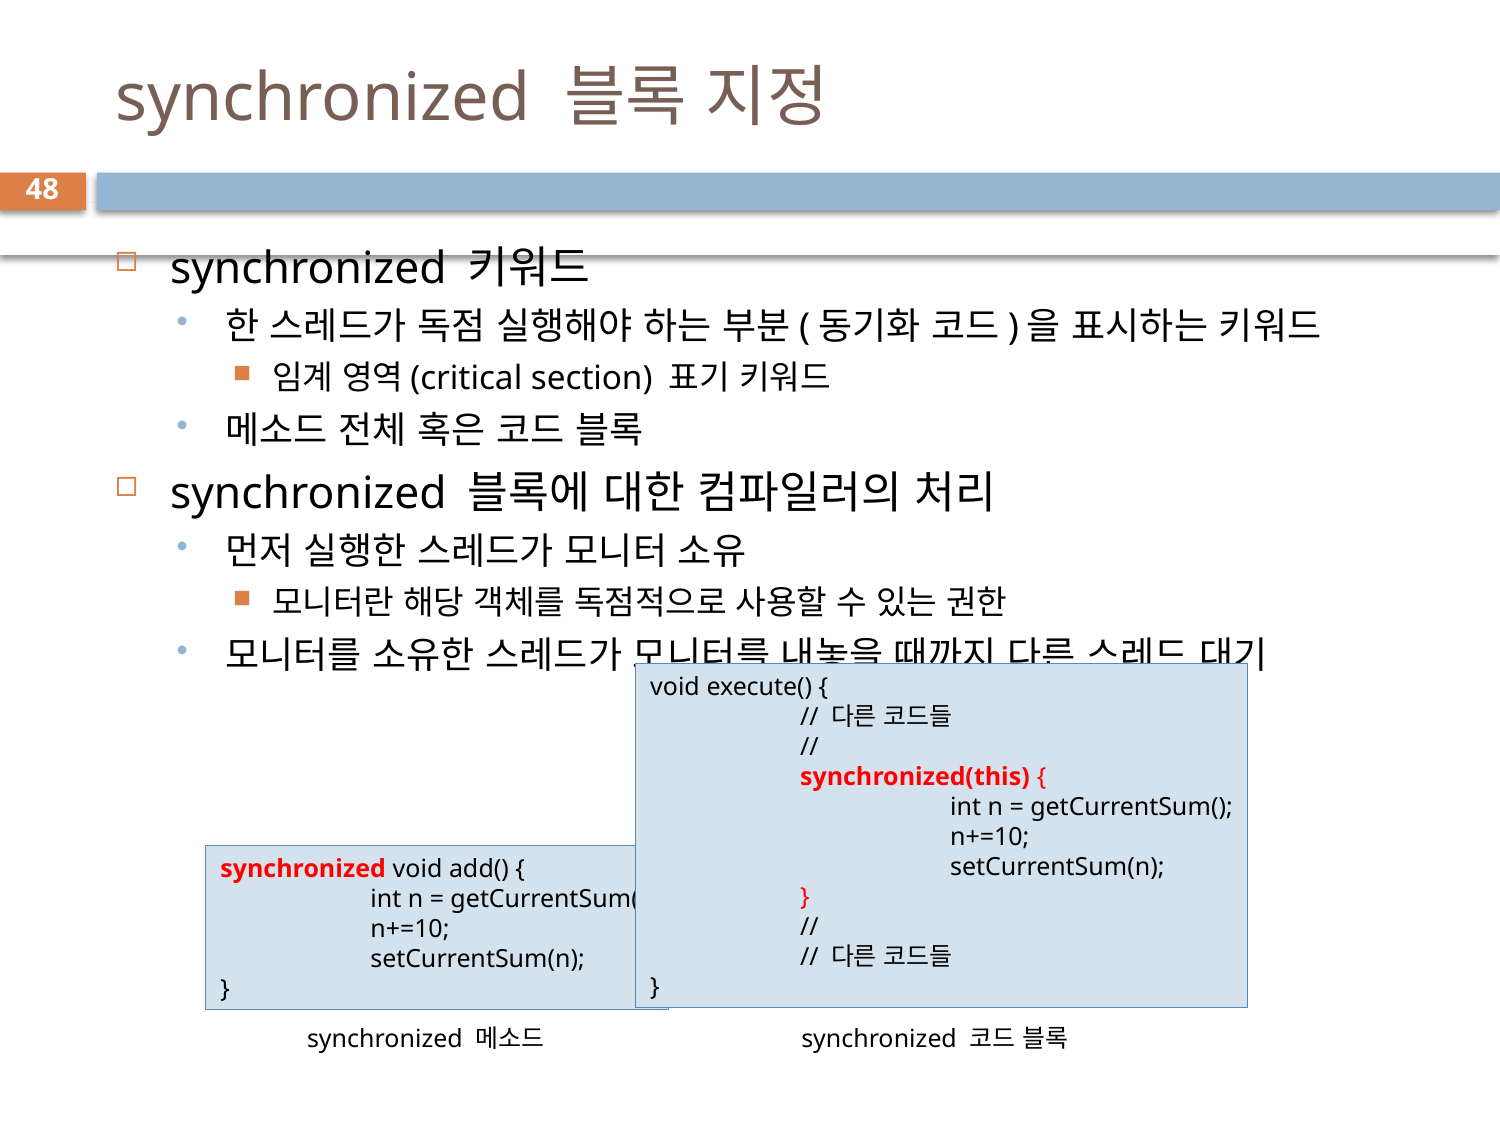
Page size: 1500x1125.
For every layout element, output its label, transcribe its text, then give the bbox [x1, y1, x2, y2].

text_box void execute() { // 다른 코드들 // synchronized(this) { int n = getCurrentSum(); n+=10; setCurrentSum(n); } // // 다른 코드들 } [635, 663, 1248, 1008]
title synchronized 블록 지정 [100, 37, 1438, 149]
slide_number 48 [0, 170, 87, 211]
text_box synchronized 메소드 [292, 1015, 567, 1060]
text_box synchronized 코드 블록 [786, 1015, 1091, 1060]
text_box synchronized void add() { int n = getCurrentSum(); n+=10; setCurrentSum(n); } [205, 845, 669, 1010]
list synchronized 키워드 한 스레드가 독점 실행해야 하는 부분(동기화 코드)을 표시하는 키워드 임계 영역(critical section) 표기 키워드 메소드 전체 혹은 코드 블록 synchronized 블록에 대한 컴파일러의 처리 먼저 실행한 스레드가 모니터 소유 모니터란 해당 객체를 독점적으로 사용할 수 있는 권한 모니터를 소유한 스레드가 모니터를 내놓을 때까지 다른 스레드 대기 [100, 231, 1438, 685]
